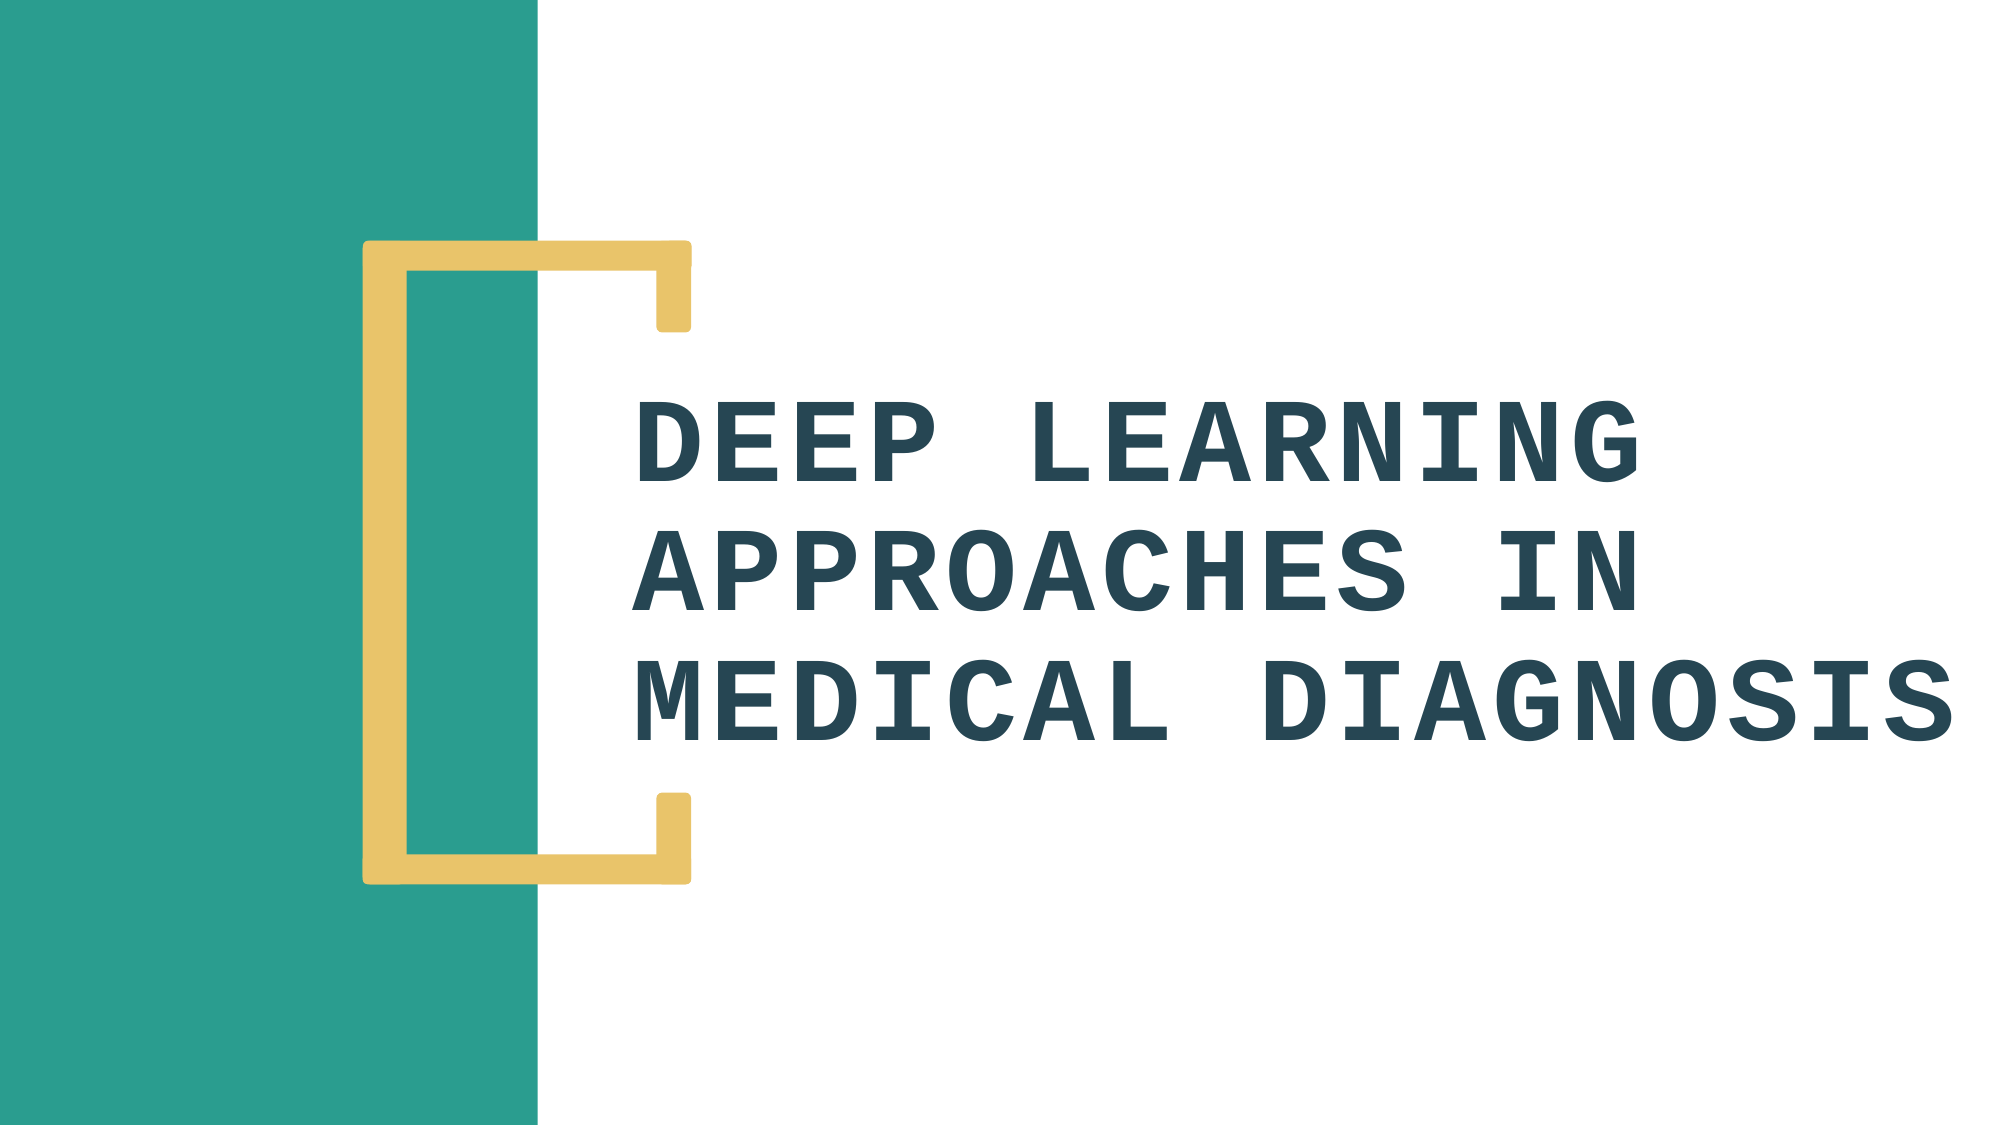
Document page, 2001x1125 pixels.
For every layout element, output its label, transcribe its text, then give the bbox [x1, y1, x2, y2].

title DEEP LEARNING APPROACHES IN MEDICAL DIAGNOSIS [617, 369, 2000, 775]
